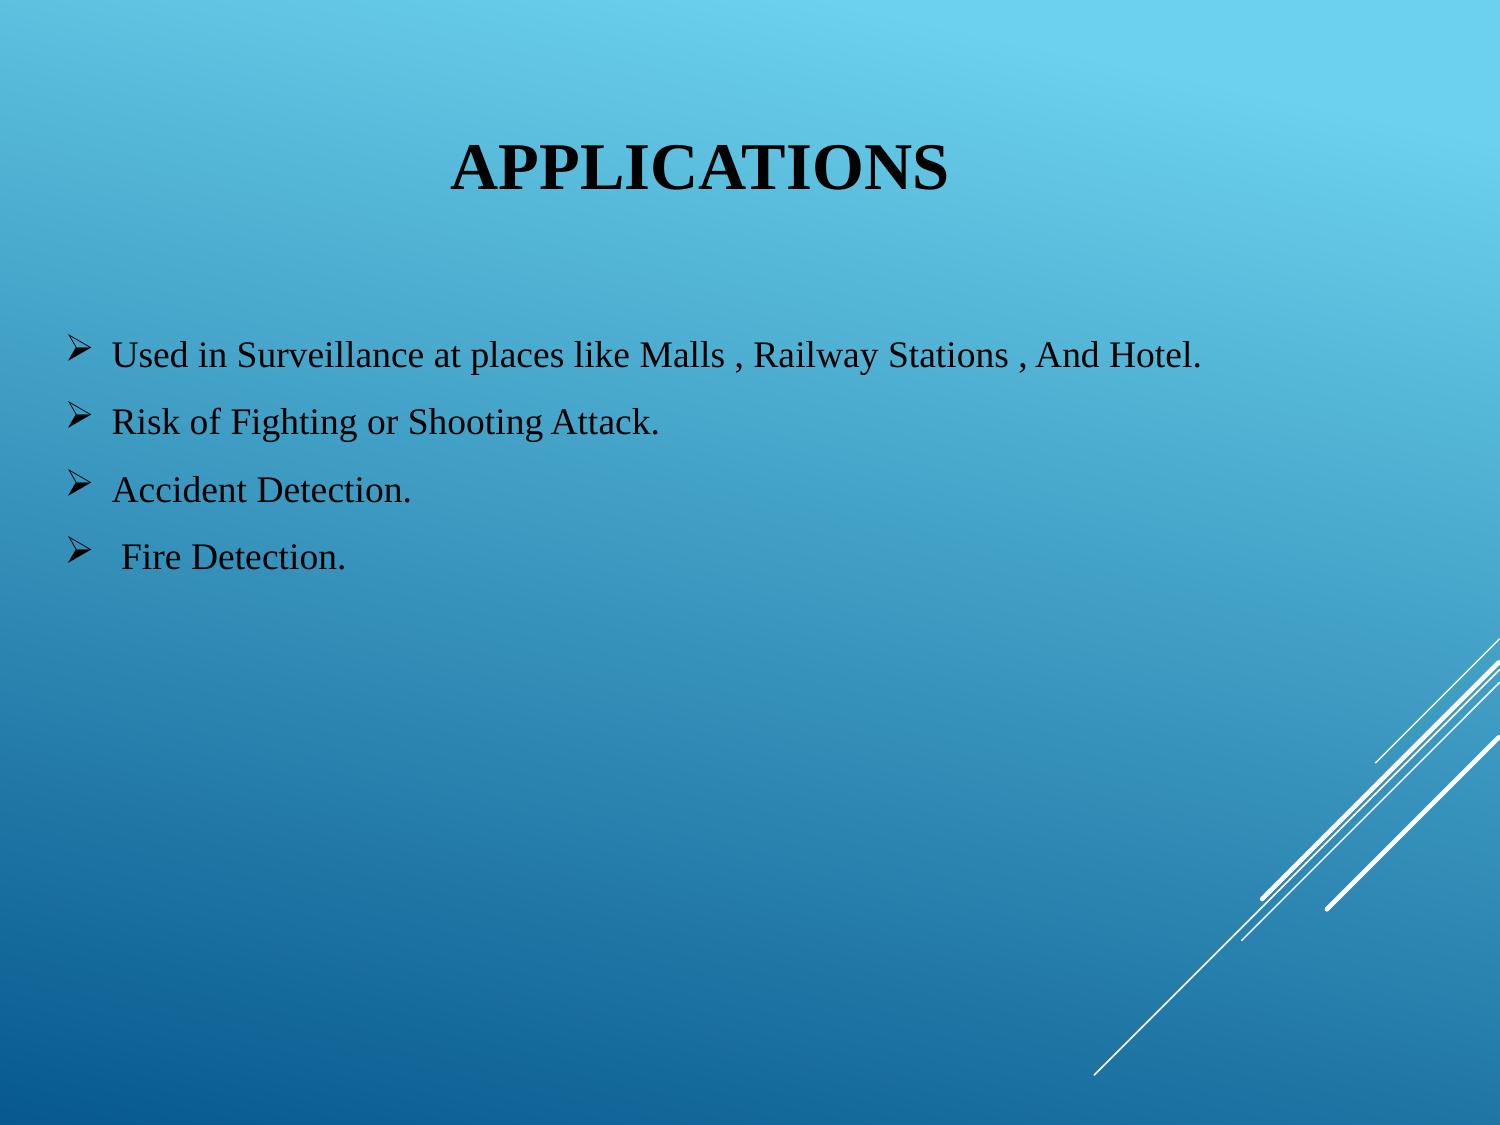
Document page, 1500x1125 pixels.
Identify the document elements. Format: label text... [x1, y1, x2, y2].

title Applications [162, 37, 1238, 288]
text_box Used in Surveillance at places like Malls , Railway Stations , And Hotel. Risk of Fighting or Shooting Attack. Accident Detection. Fire Detection. [50, 299, 1288, 585]
